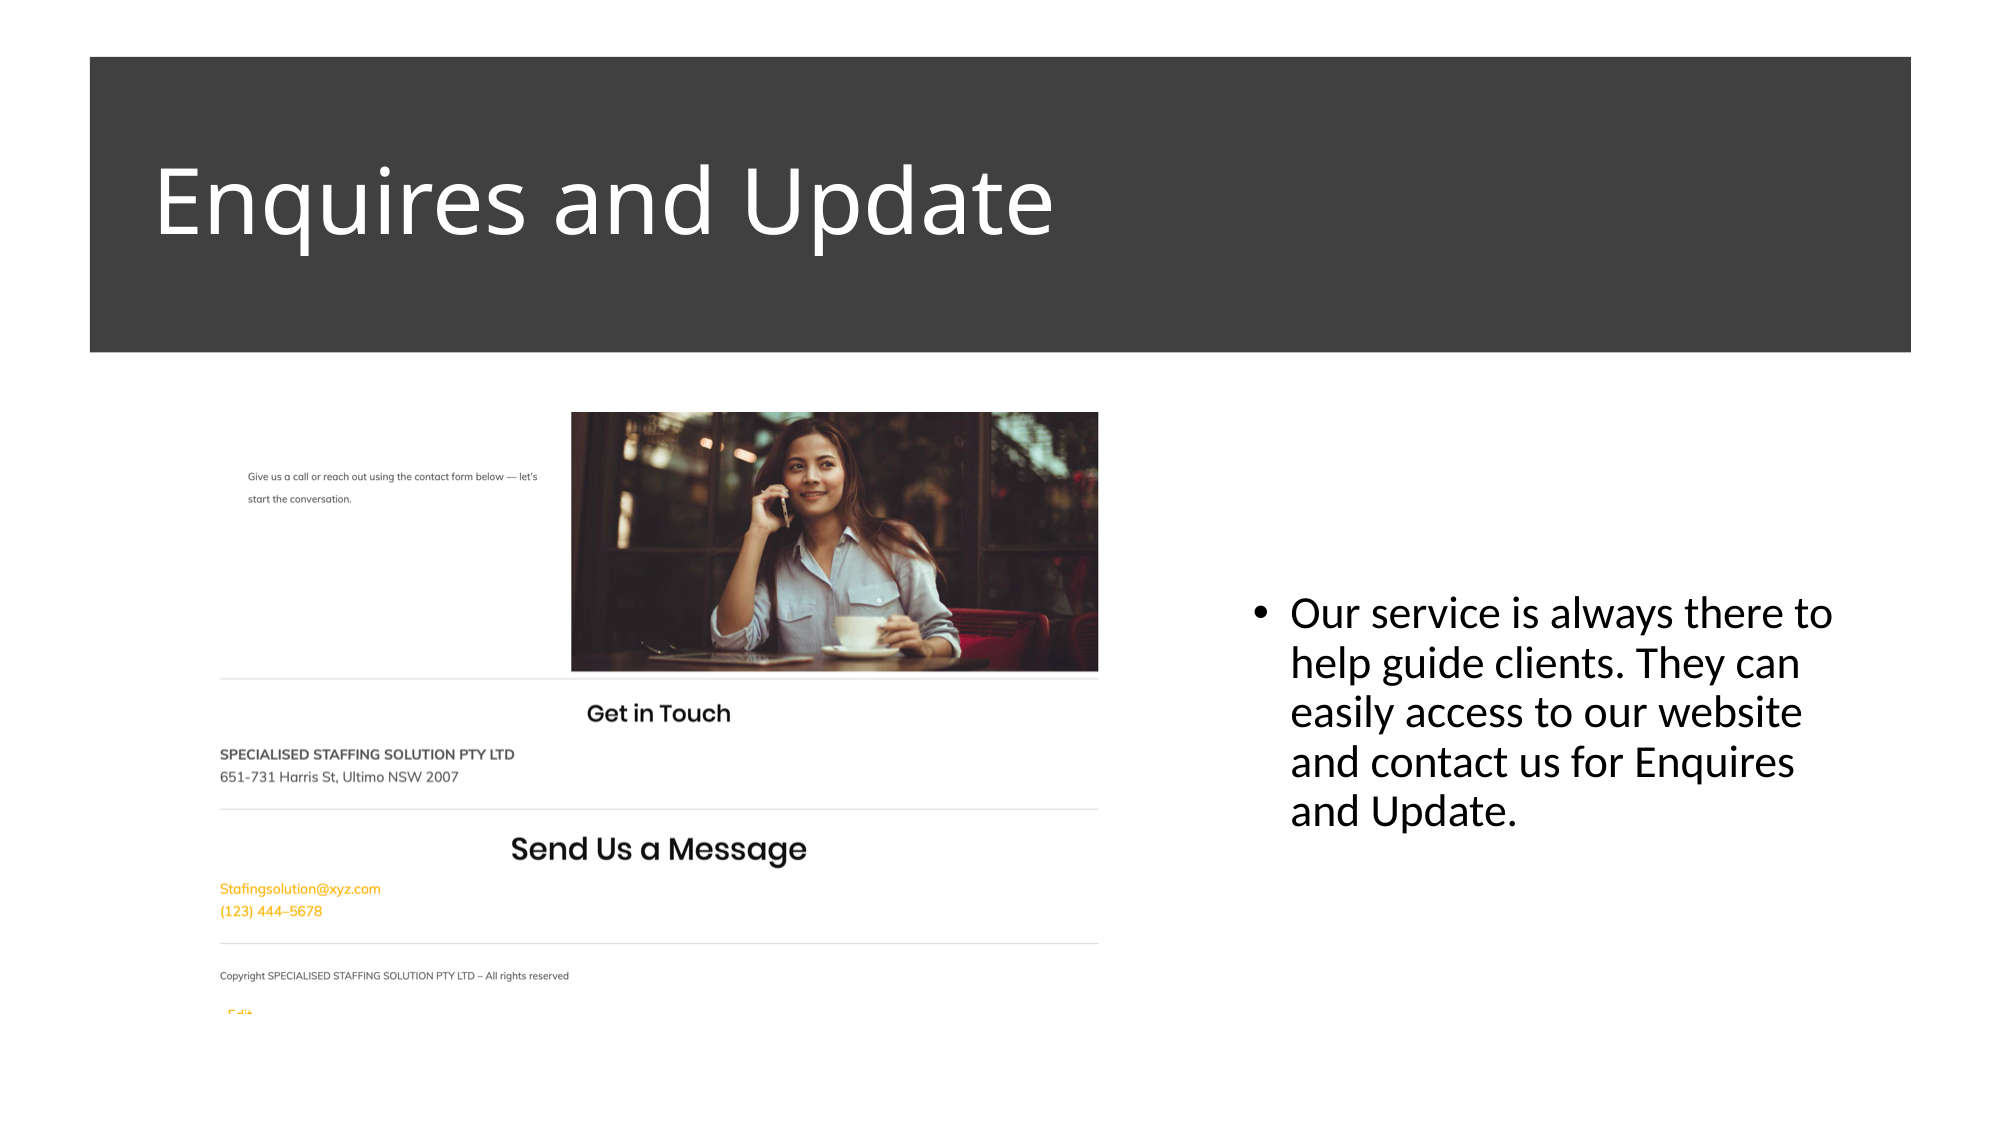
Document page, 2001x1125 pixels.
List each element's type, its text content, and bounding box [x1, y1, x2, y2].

title Enquires and Update [137, 96, 1863, 314]
list Our service is always there to help guide clients. They can easily access to our website and contact us for Enquires and Update. [1237, 412, 1862, 1014]
picture [137, 412, 1161, 1014]
text_box [89, 56, 1912, 353]
